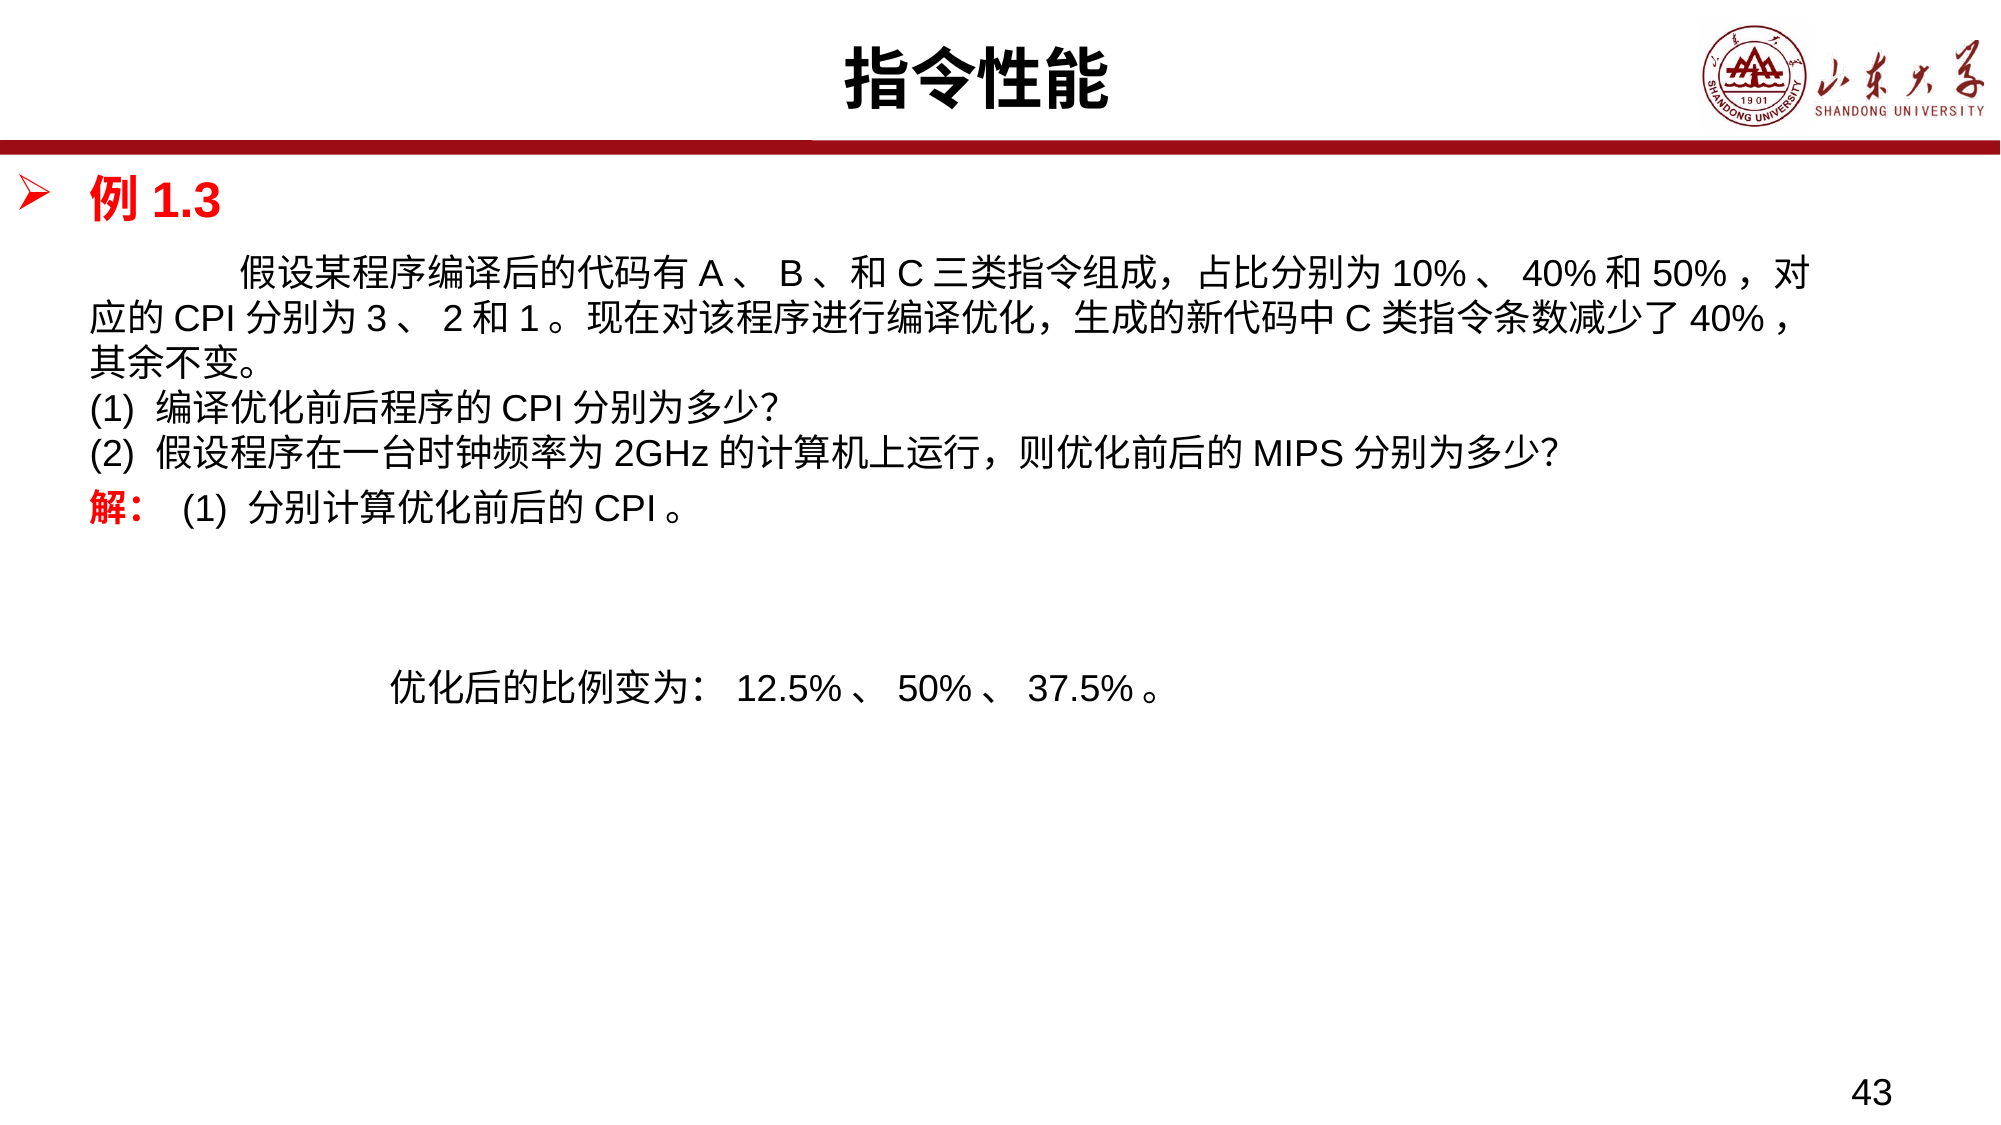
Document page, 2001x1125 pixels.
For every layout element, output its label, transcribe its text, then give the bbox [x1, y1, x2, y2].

list 例1.3 [0, 164, 811, 242]
slide_number 43 [1836, 1060, 2000, 1125]
text_box 假设某程序编译后的代码有A、B、和C三类指令组成，占比分别为10%、40%和50%，对应的CPI分别为3、2和1。现在对该程序进行编译优化，生成的新代码中C类指令条数减少了40%，其余不变。 (1) 编译优化前后程序的CPI分别为多少？ (2) 假设程序在一台时钟频率为2GHz的计算机上运行，则优化前后的MIPS分别为多少？ [74, 241, 1861, 571]
title 指令性能 [0, 39, 2000, 152]
picture [1698, 21, 1810, 39]
